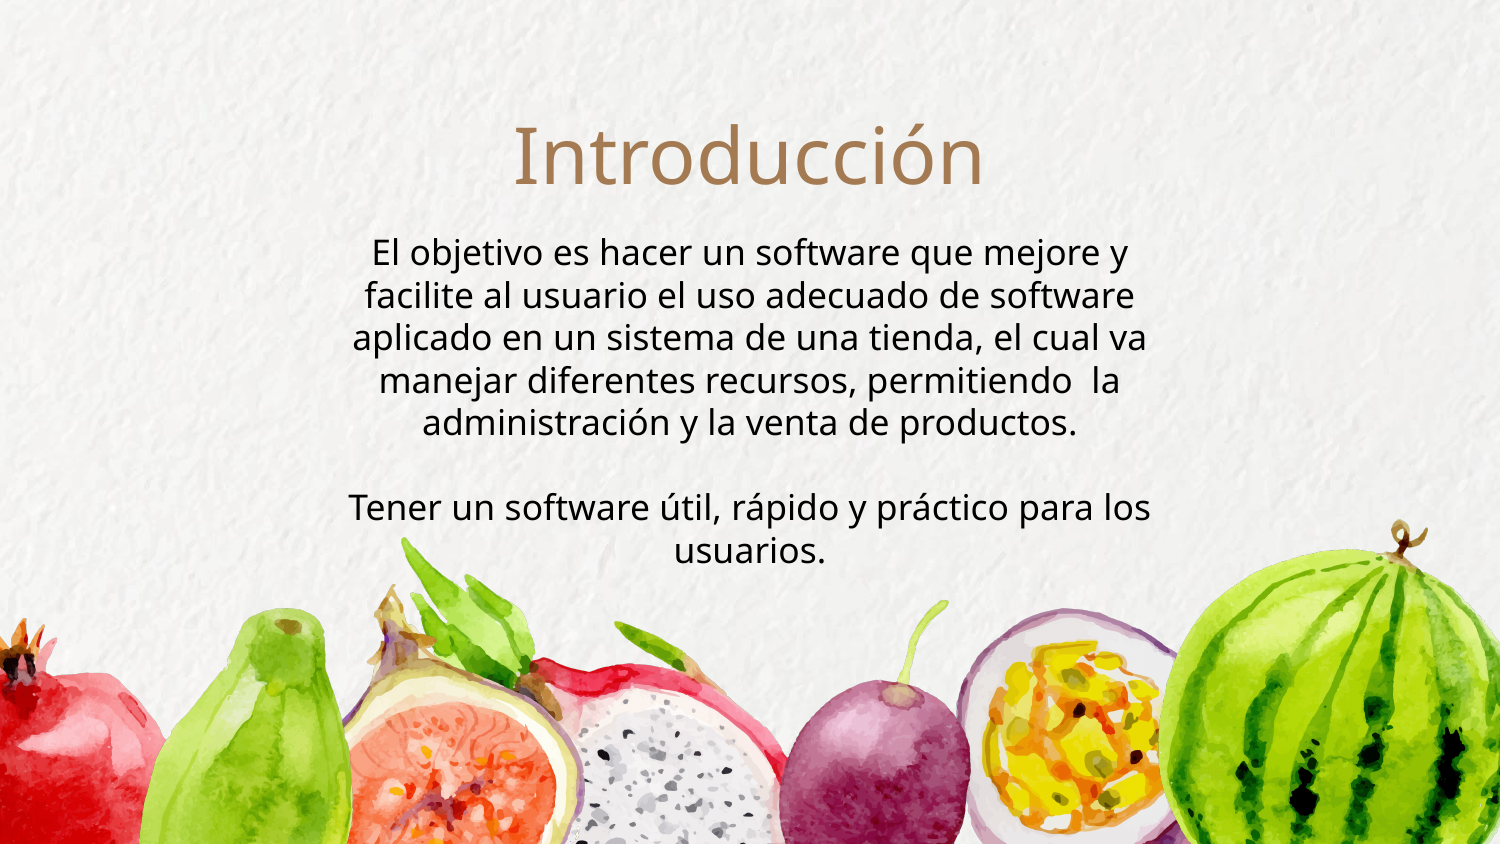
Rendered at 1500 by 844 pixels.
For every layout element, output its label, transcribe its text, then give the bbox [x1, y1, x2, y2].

picture [0, 0, 1500, 844]
title Introducción [414, 115, 1086, 216]
subtitle El objetivo es hacer un software que mejore y facilite al usuario el uso adecuado de software aplicado en un sistema de una tienda, el cual va manejar diferentes recursos, permitiendo la administración y la venta de productos. Tener un software útil, rápido y práctico para los usuarios. [322, 215, 1178, 592]
